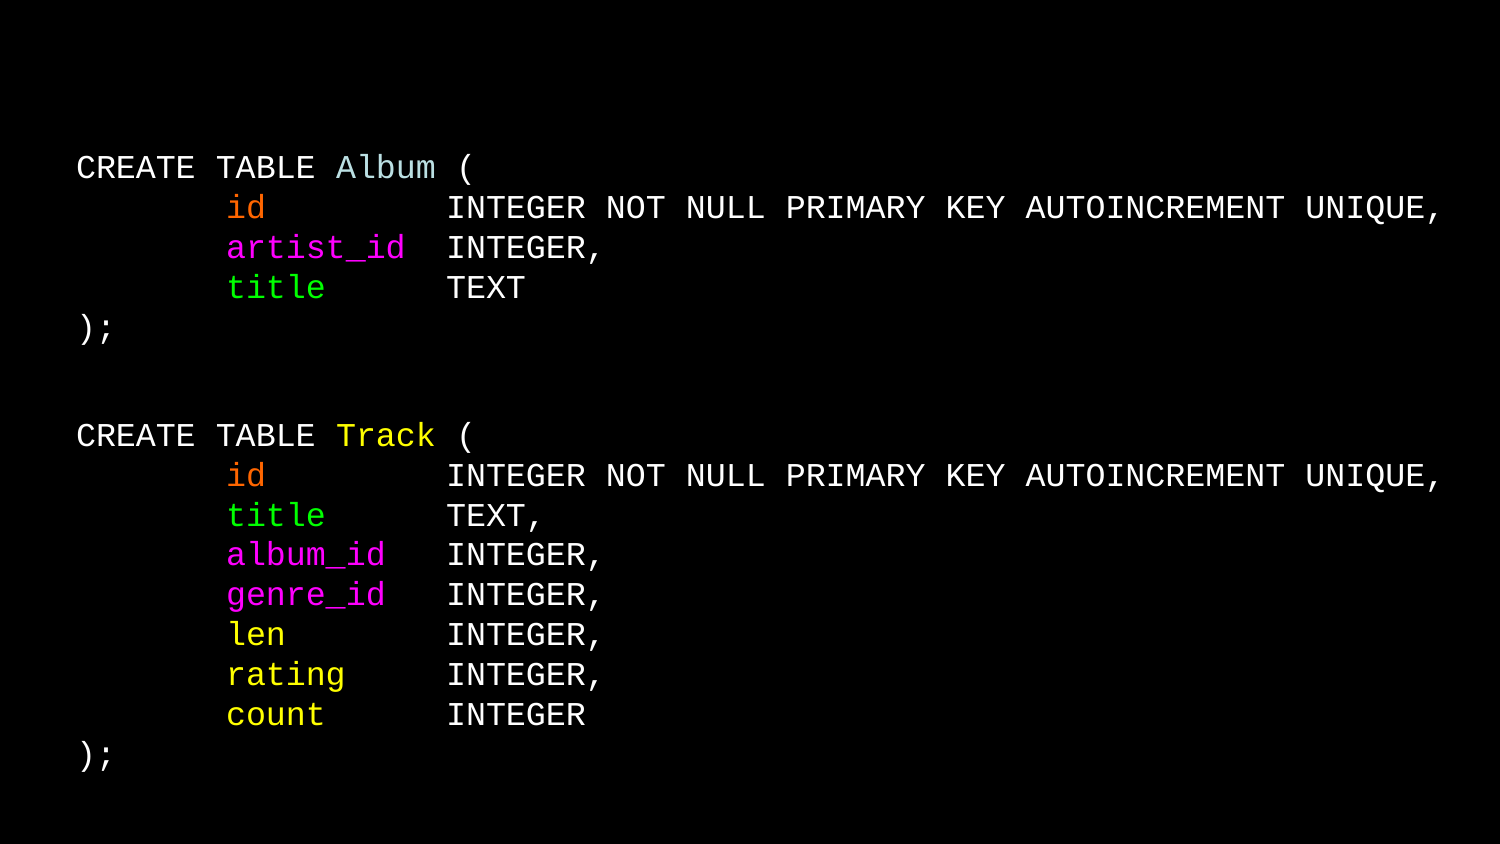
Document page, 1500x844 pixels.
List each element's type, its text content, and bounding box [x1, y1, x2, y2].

text_box CREATE TABLE Track ( id INTEGER NOT NULL PRIMARY KEY AUTOINCREMENT UNIQUE, title TEXT, album_id INTEGER, genre_id INTEGER, len INTEGER, rating INTEGER, count INTEGER ); [67, 408, 1477, 781]
text_box CREATE TABLE Album ( id INTEGER NOT NULL PRIMARY KEY AUTOINCREMENT UNIQUE, artist_id INTEGER, title TEXT ); [67, 141, 1477, 377]
